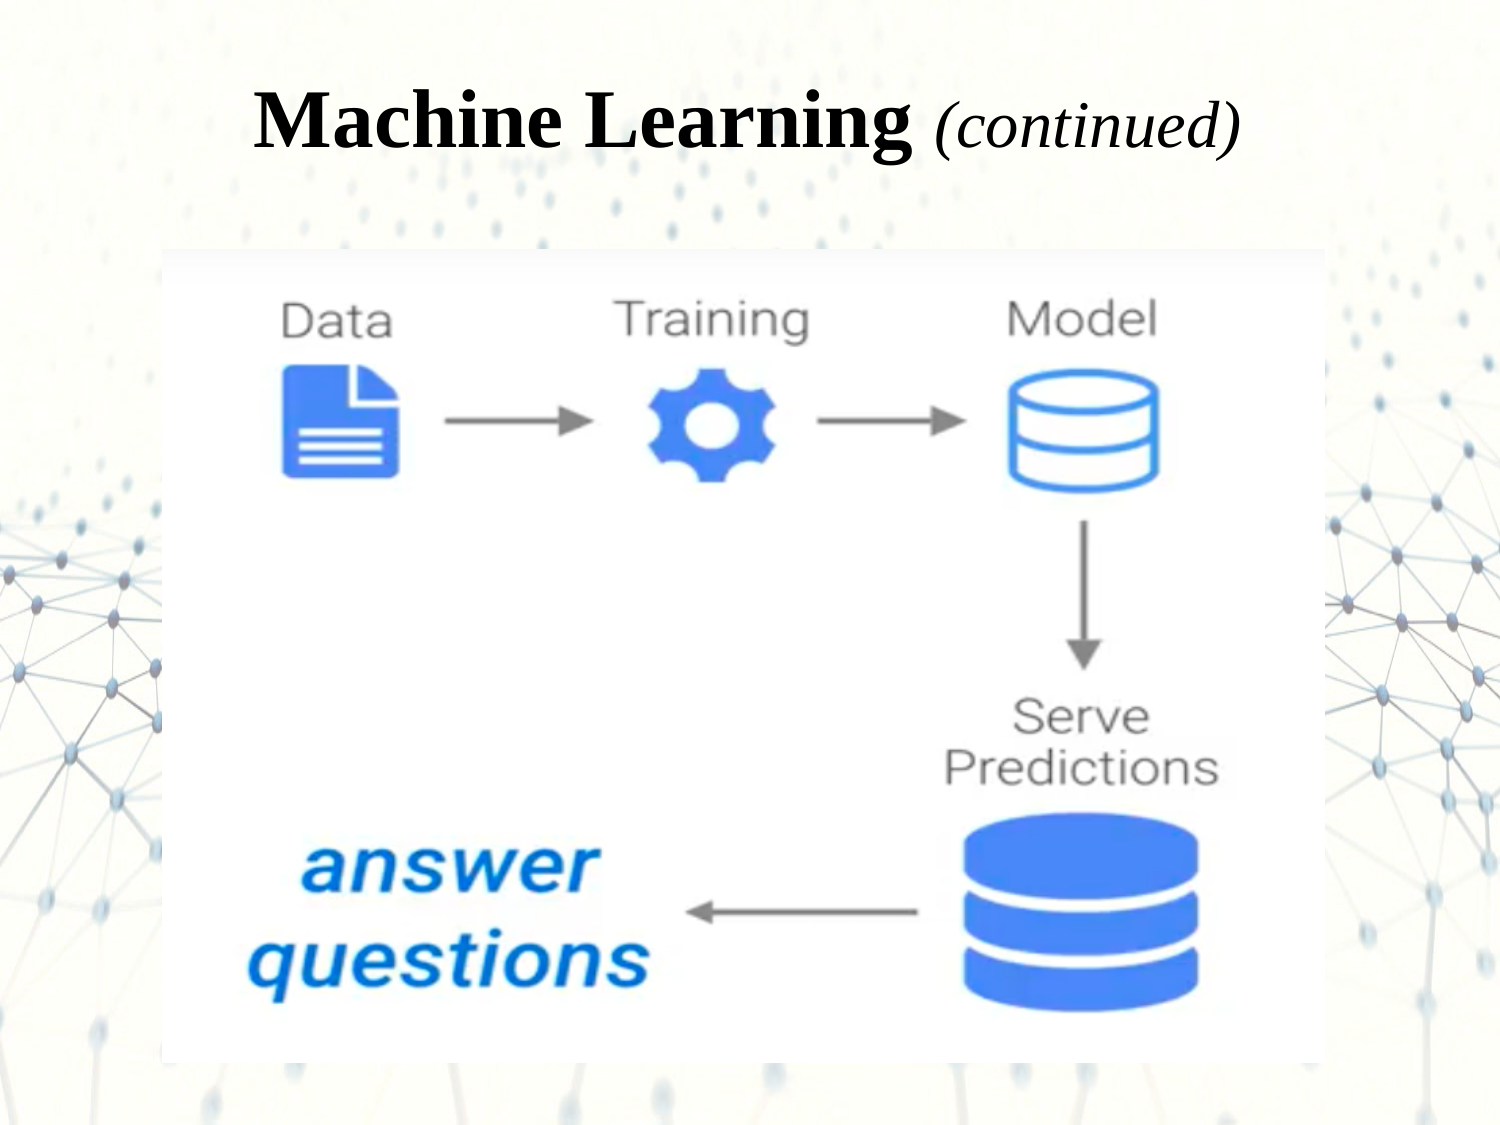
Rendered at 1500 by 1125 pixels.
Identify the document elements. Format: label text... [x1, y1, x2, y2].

picture [162, 249, 1325, 1063]
title Machine Learning (continued) [137, 50, 1360, 191]
